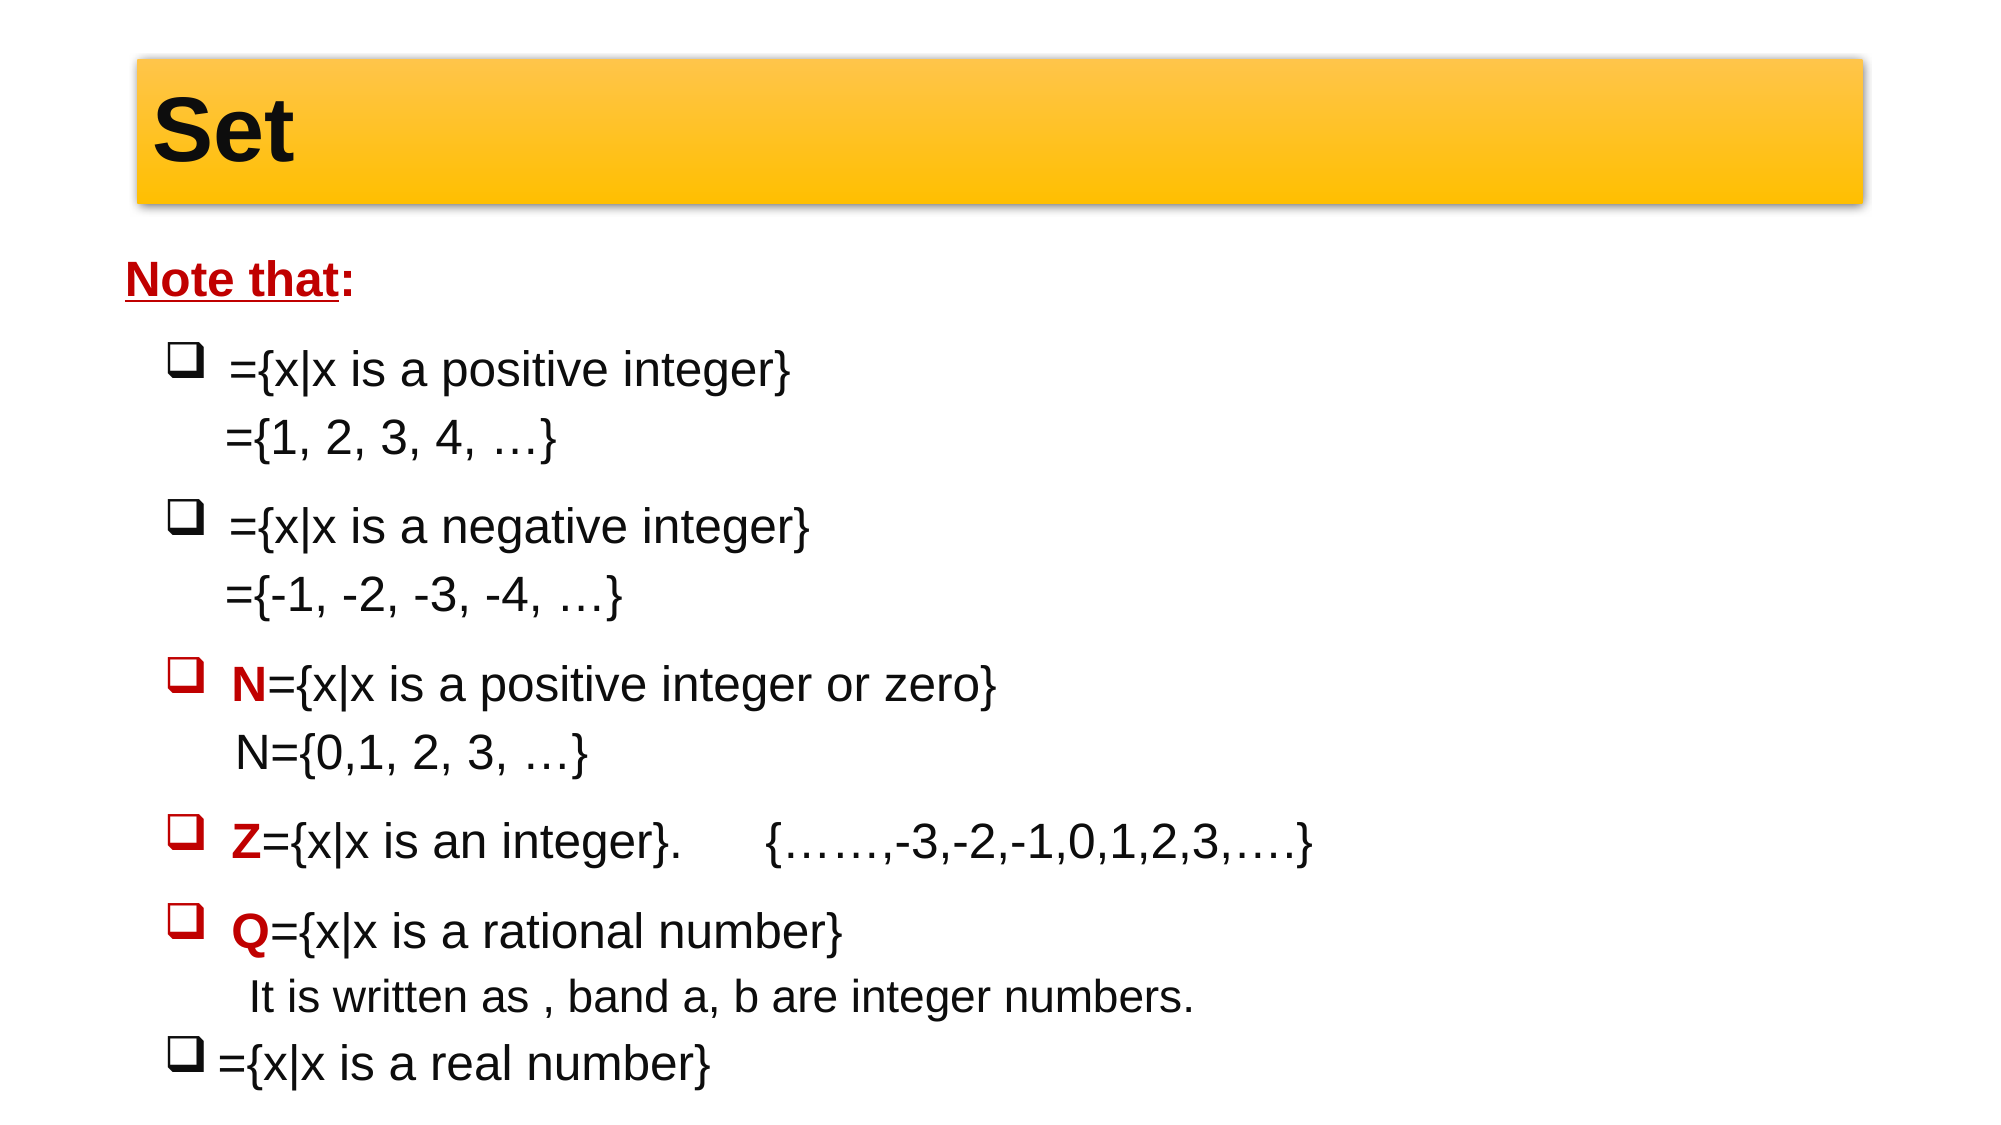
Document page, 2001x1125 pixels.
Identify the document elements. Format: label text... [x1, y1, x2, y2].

title Set [137, 59, 1863, 204]
